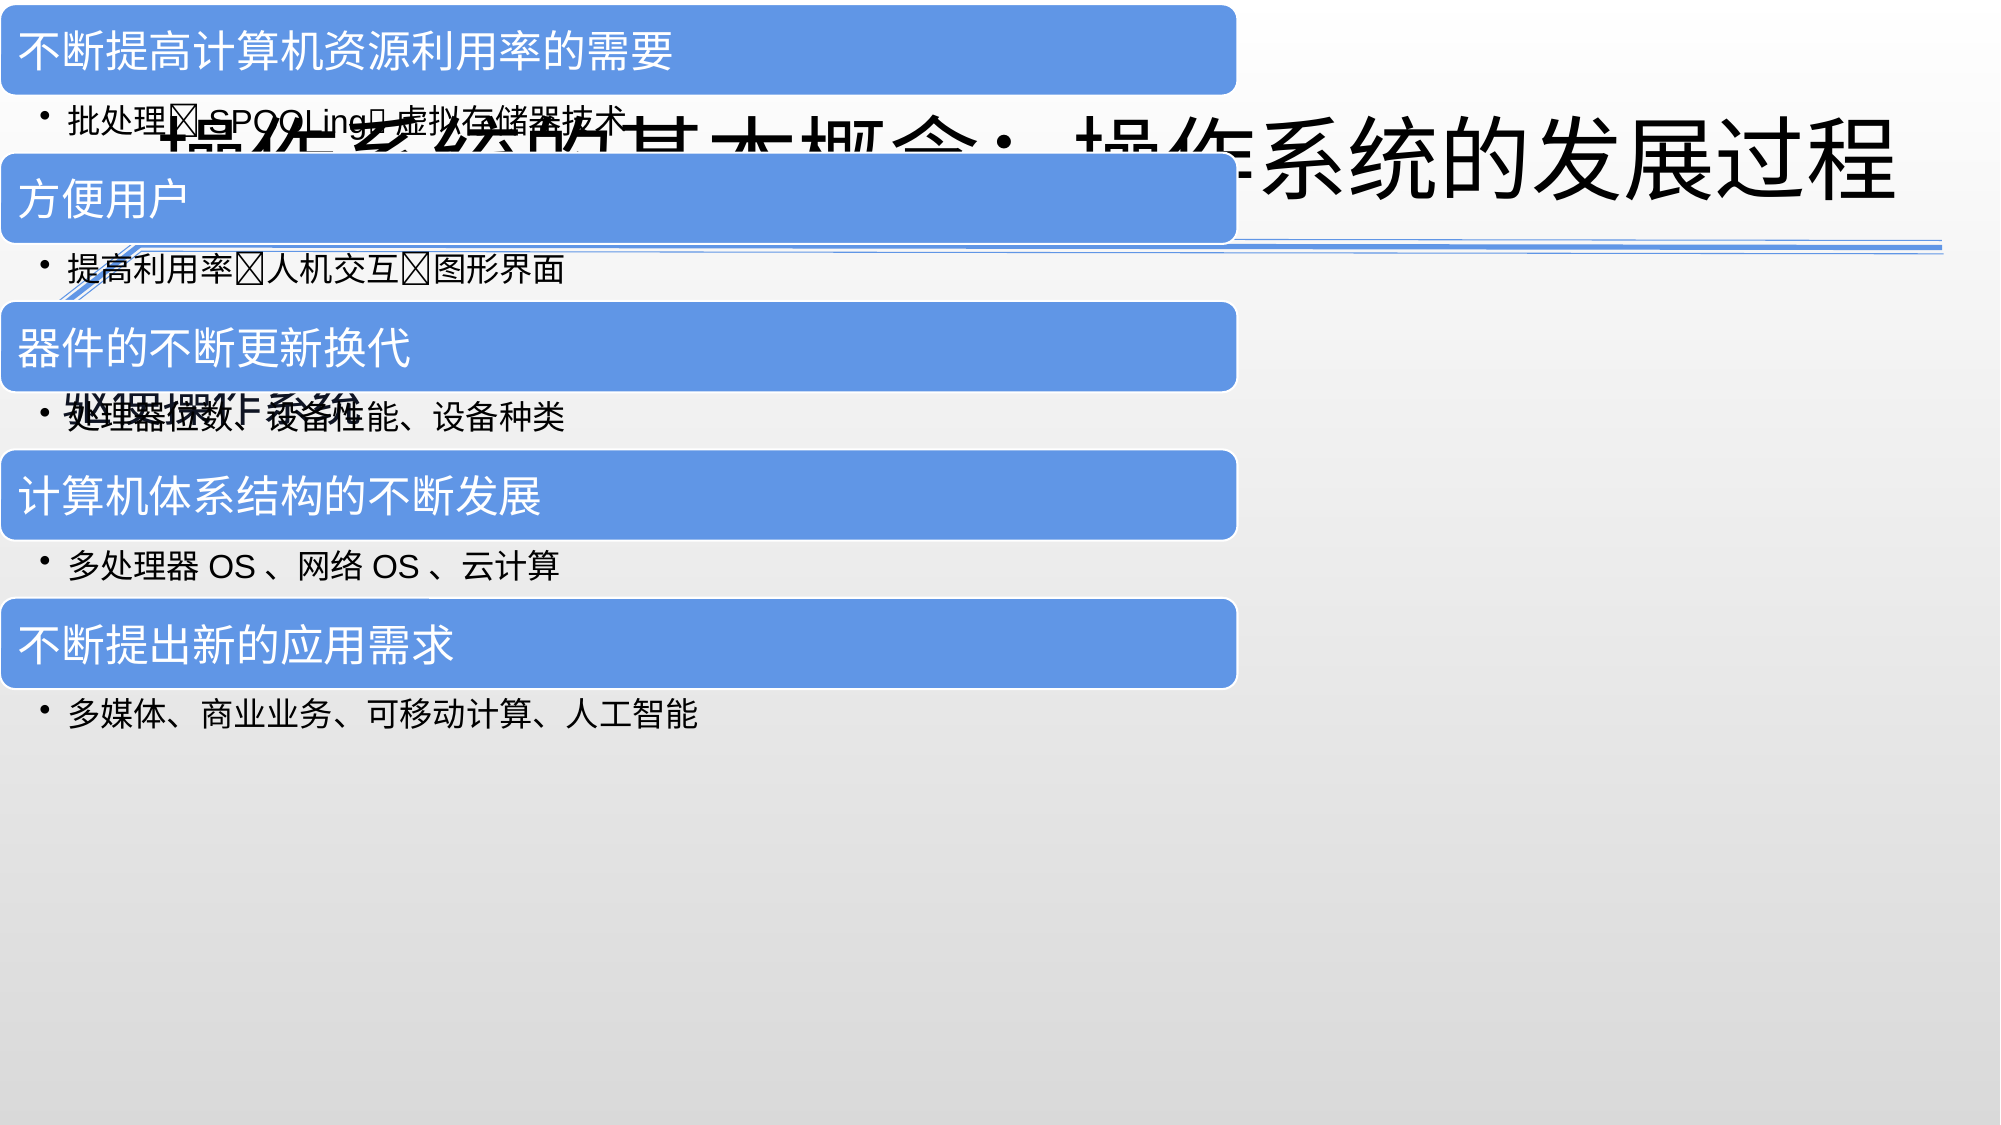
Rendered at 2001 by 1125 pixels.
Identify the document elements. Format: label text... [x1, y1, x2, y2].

text_box 操作系统的基本概念：操作系统的发展过程 [141, 94, 1989, 219]
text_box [36, 251, 1944, 334]
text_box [34, 237, 1942, 244]
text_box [34, 244, 1942, 327]
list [742, 309, 1980, 1061]
text_box 驱使操作系统 进行演进的原因是什么？ [48, 394, 628, 448]
